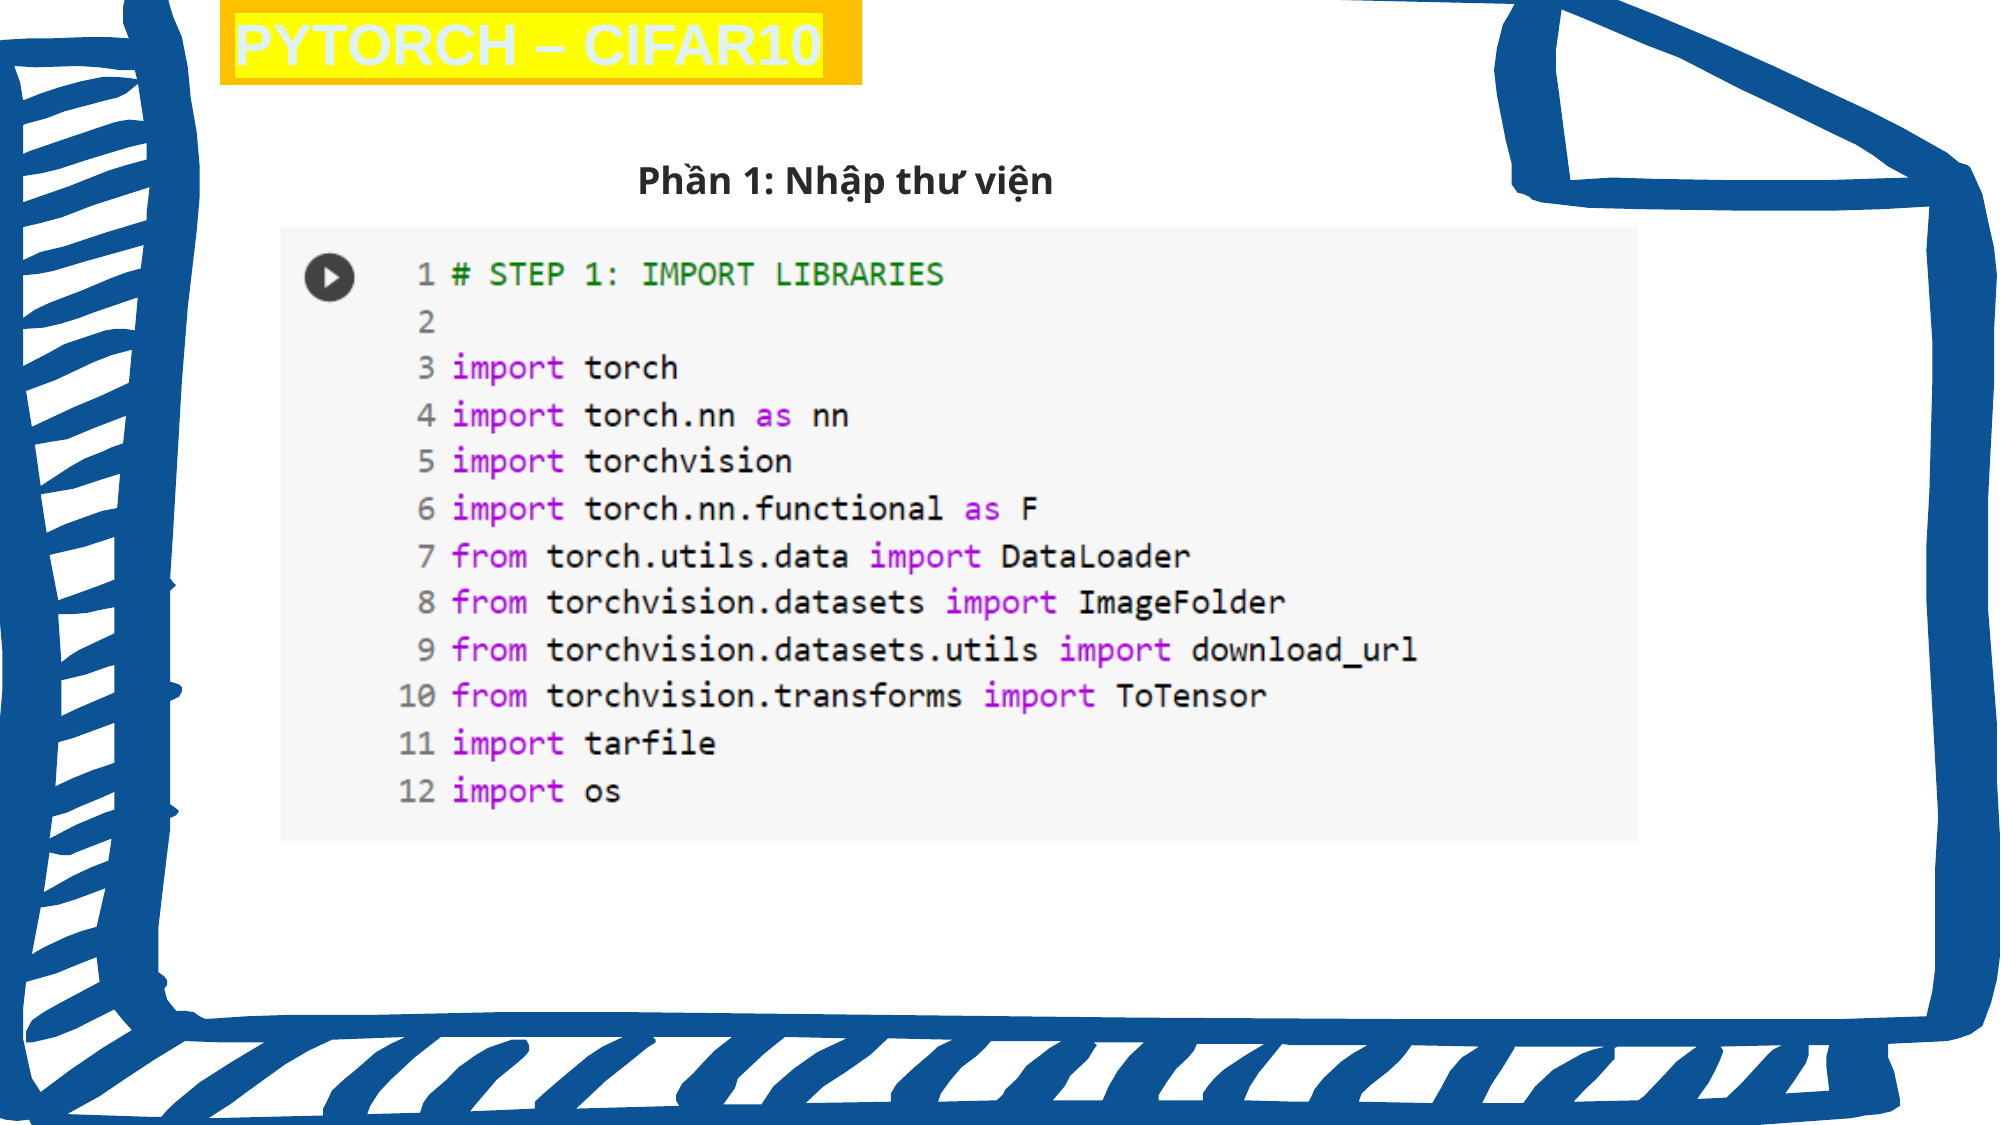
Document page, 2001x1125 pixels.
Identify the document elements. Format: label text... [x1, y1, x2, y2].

text_box [0, 0, 2000, 1125]
text_box PYTORCH – CIFAR10 [220, 0, 863, 85]
picture [249, 224, 1638, 859]
text_box Phần 1: Nhập thư viện [622, 149, 1642, 299]
